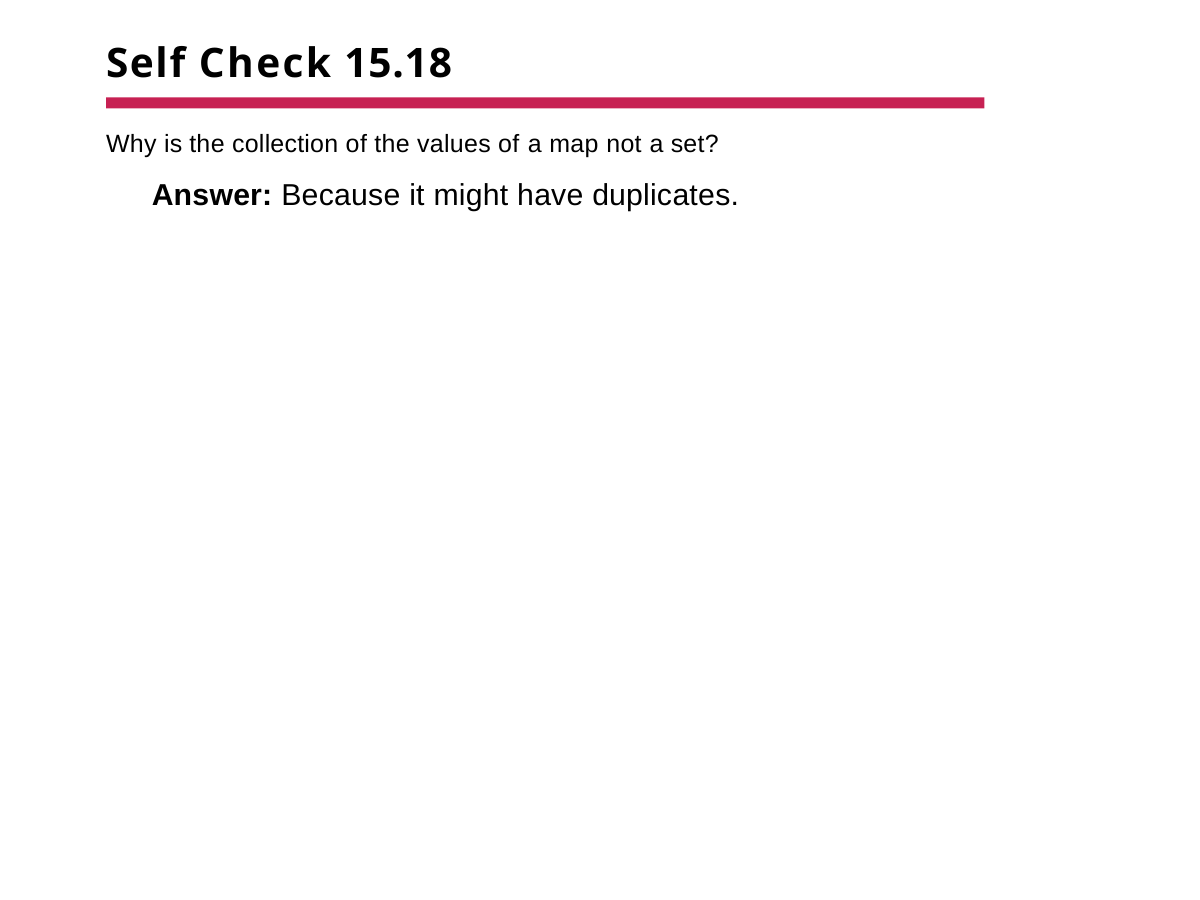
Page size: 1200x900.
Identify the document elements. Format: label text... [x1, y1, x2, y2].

title Self Check 15.18 [103, 37, 1097, 188]
text_box Why is the collection of the values of a map not a set? Answer: Because it might have duplicates. [103, 127, 741, 212]
